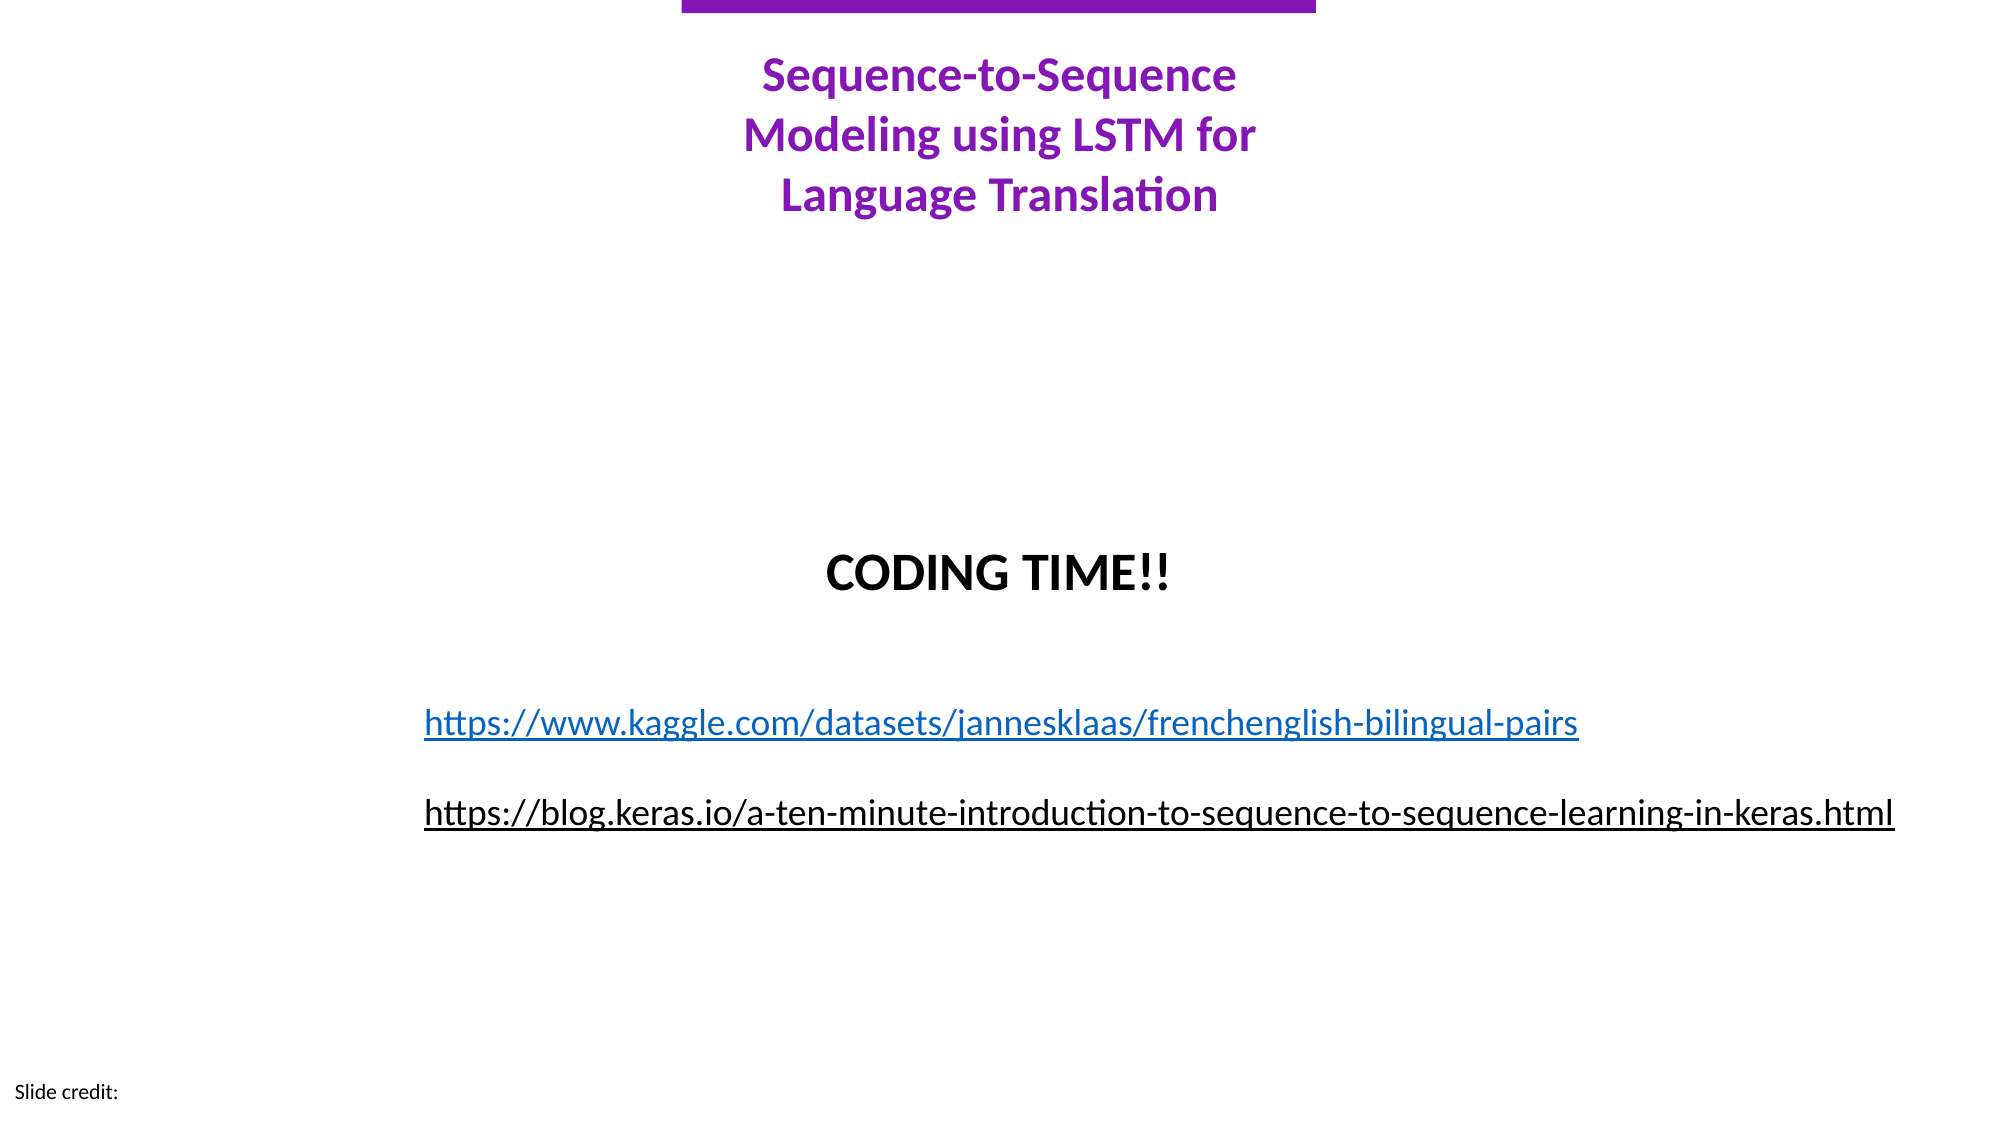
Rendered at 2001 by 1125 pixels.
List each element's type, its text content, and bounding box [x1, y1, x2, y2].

text_box Sequence-to-Sequence Modeling using LSTM for Language Translation [665, 34, 1335, 229]
text_box https://www.kaggle.com/datasets/jannesklaas/frenchenglish-bilingual-pairs https://blog.keras.io/a-ten-minute-introduction-to-sequence-to-sequence-learning-in-keras.html [409, 690, 1919, 886]
text_box Slide credit: [0, 1070, 1203, 1112]
text_box [681, 0, 1317, 14]
text_box CODING TIME!! [811, 529, 1189, 609]
